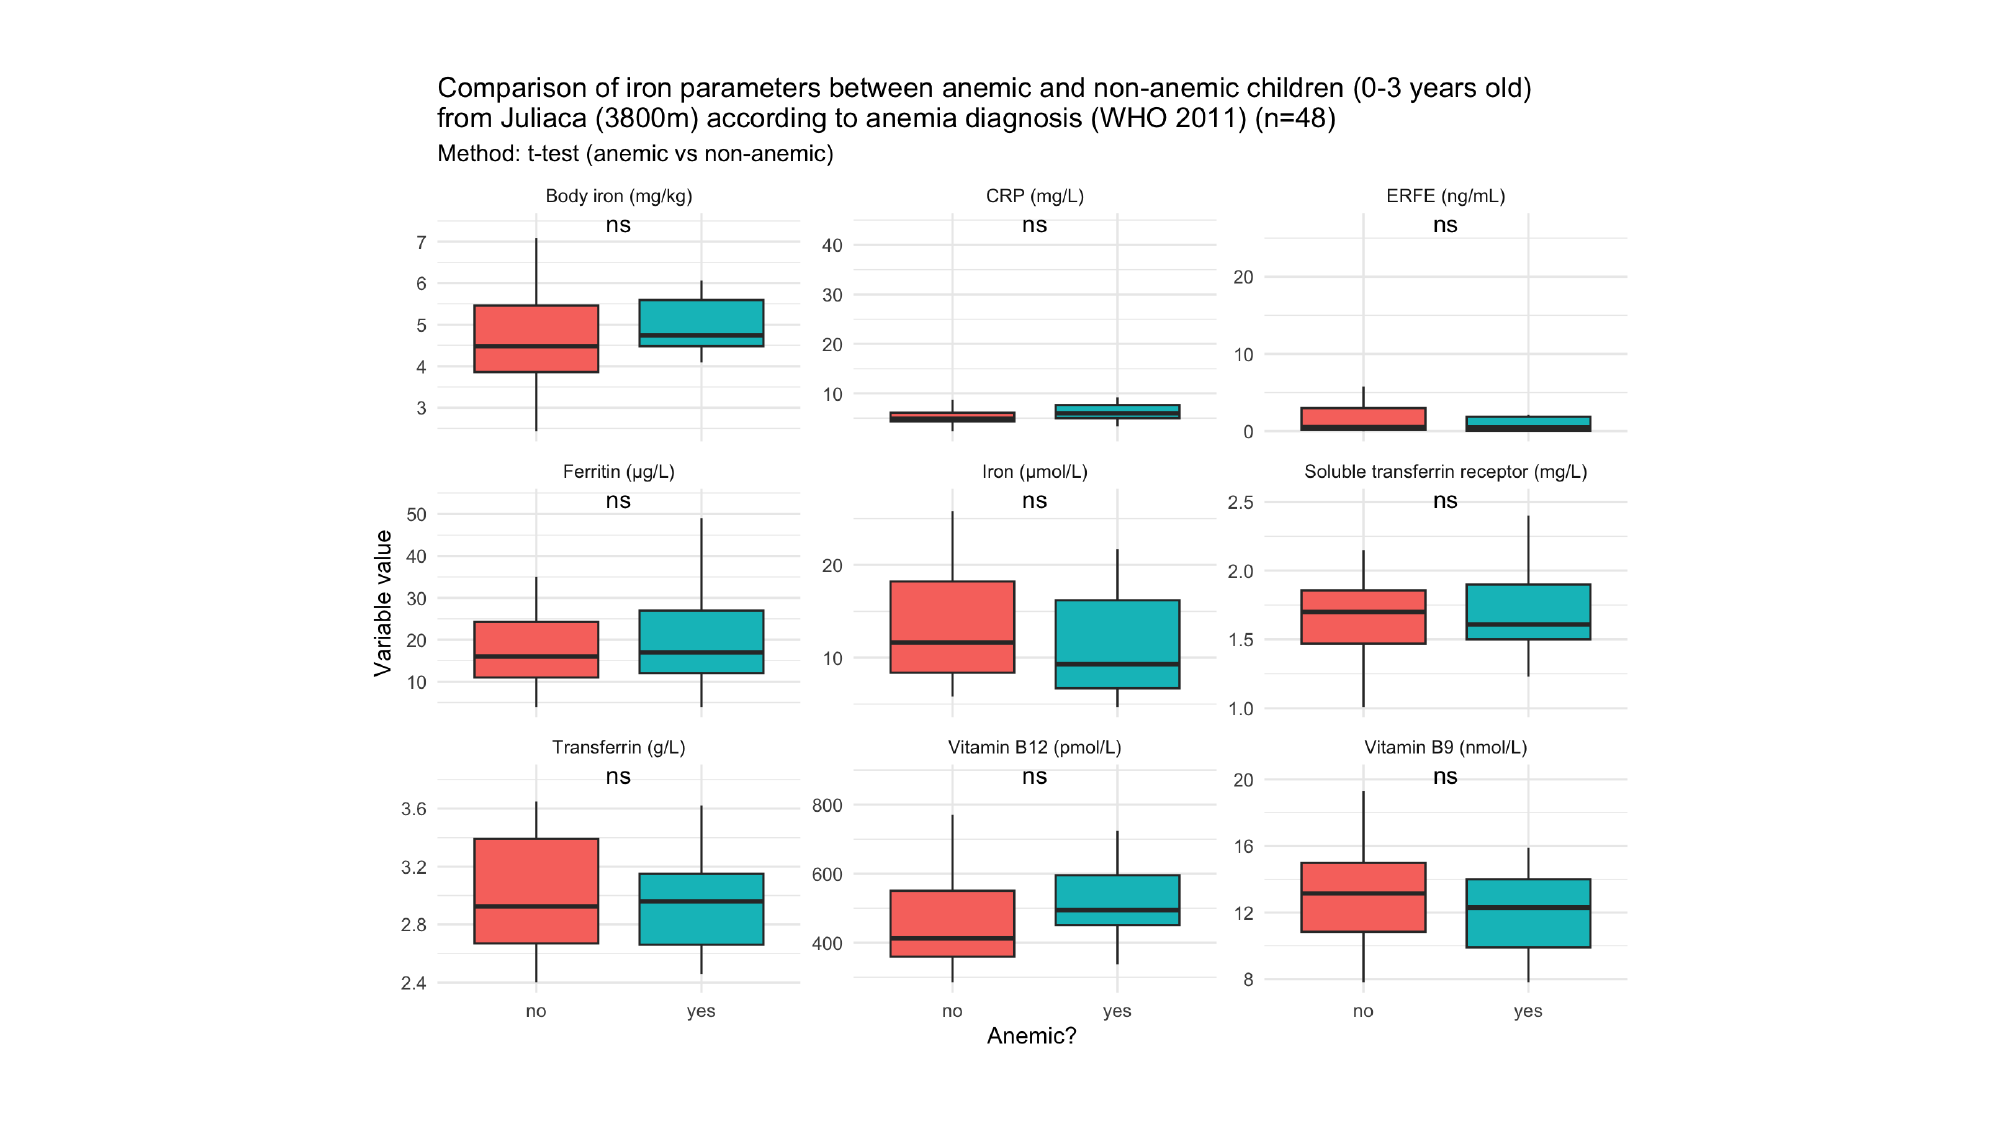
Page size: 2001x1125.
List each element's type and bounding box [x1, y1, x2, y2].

picture [361, 65, 1638, 1060]
